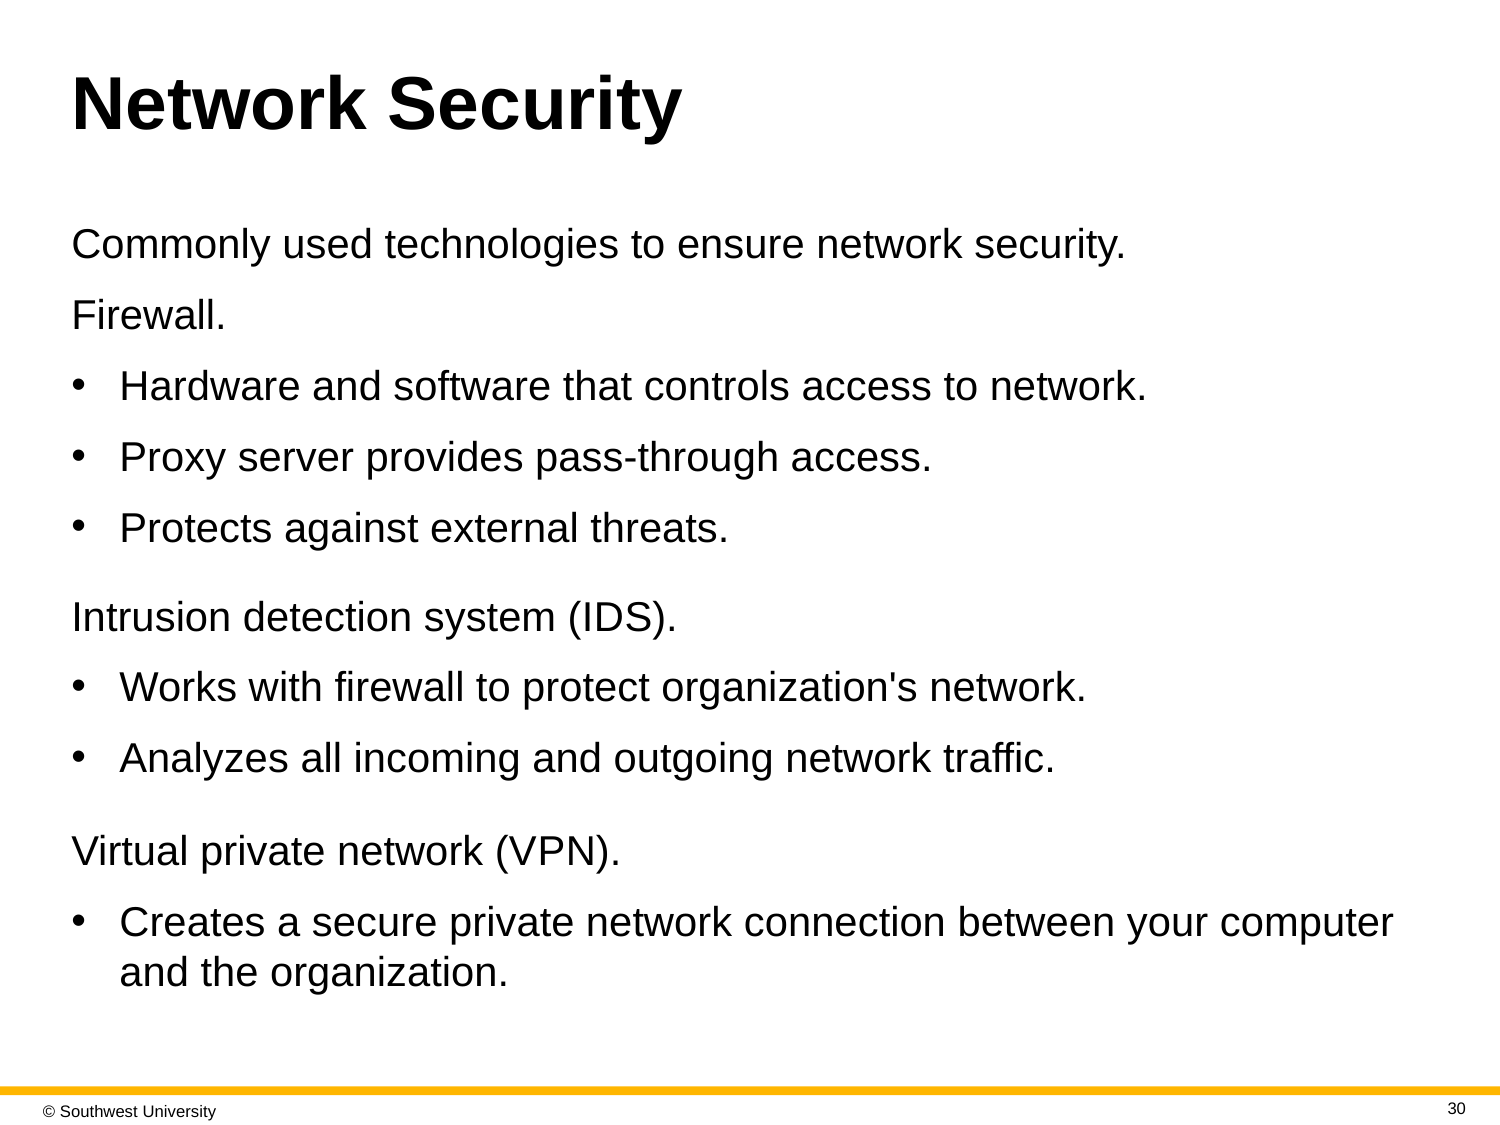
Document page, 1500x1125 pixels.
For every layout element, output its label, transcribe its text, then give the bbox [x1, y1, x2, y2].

list Intrusion detection system (I D S). Works with firewall to protect organization's network. Analyzes all incoming and outgoing network traffic. [56, 581, 1444, 802]
title Network Security [56, 38, 1444, 173]
list Virtual private network (V P N). Creates a secure private network connection between your computer and the organization. [56, 816, 1444, 1055]
list Commonly used technologies to ensure network security. Firewall. Hardware and software that controls access to network. Proxy server provides pass-through access. Protects against external threats. [56, 209, 1444, 567]
slide_number 30 [1415, 1094, 1474, 1122]
